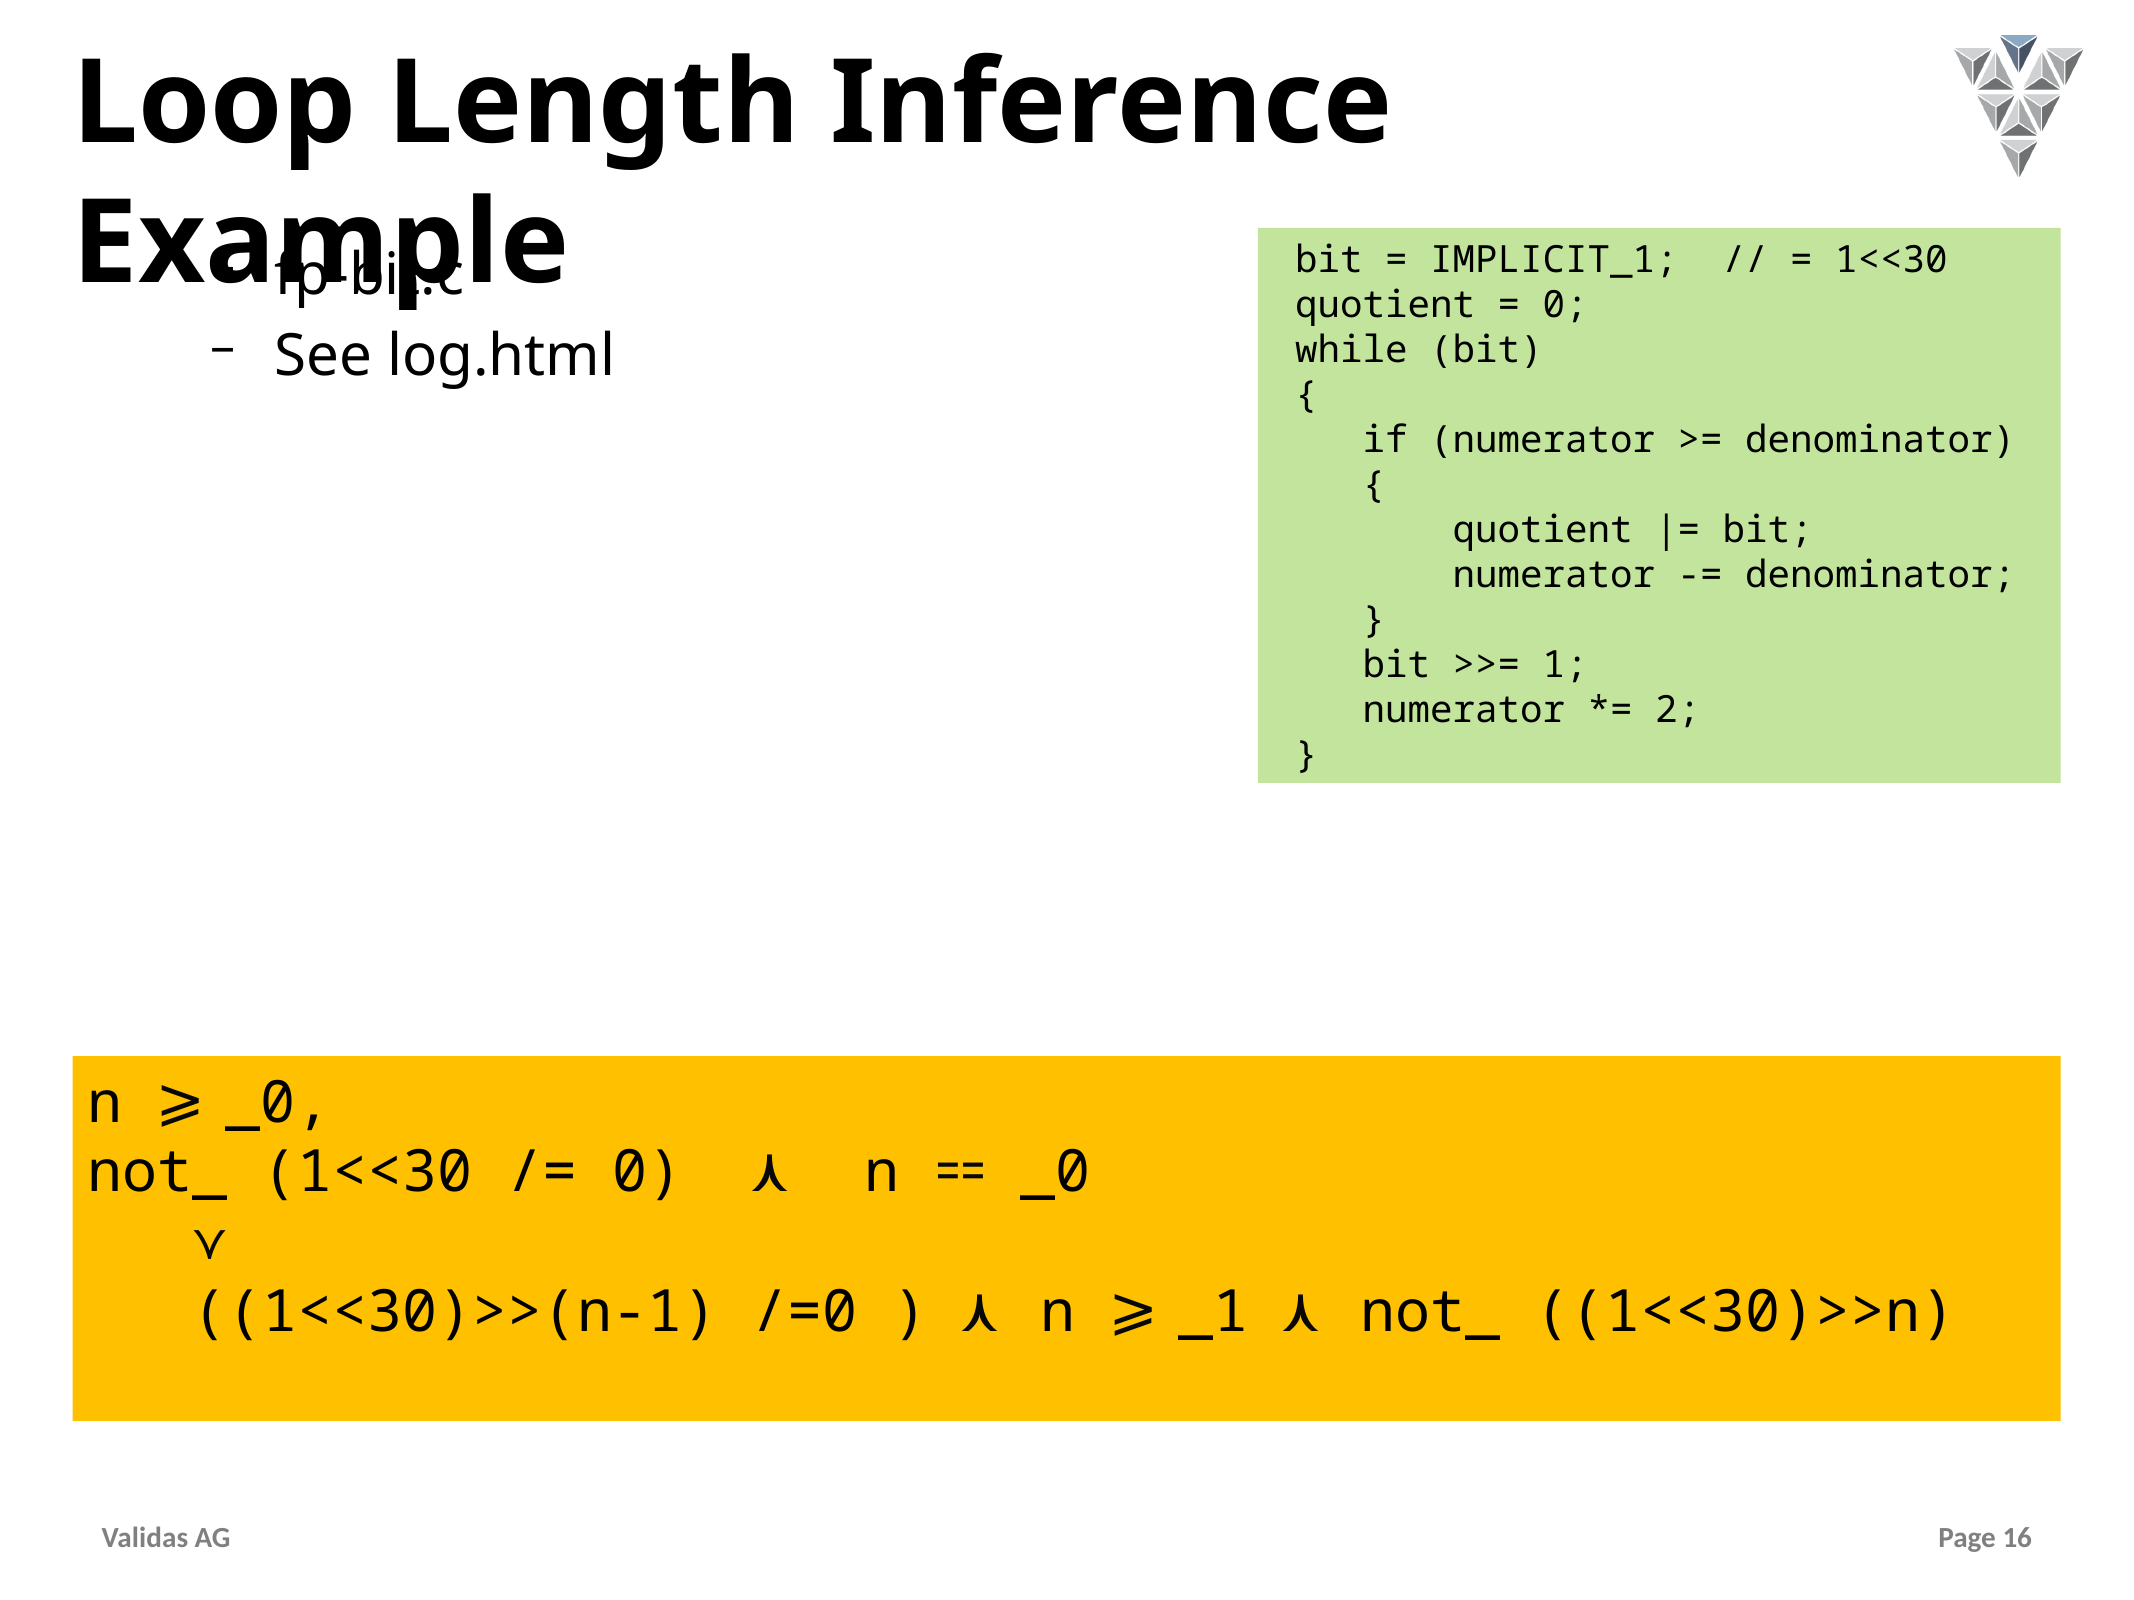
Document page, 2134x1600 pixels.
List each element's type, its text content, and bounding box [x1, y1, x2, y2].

text_box fp-bit.c See log.html [80, 225, 2054, 1056]
text_box n ⩾ _0, not_ (1<<30 /= 0) ⋏ n ⩵ _0 ⋎ ((1<<30)>>(n-1) /=0 ) ⋏ n ⩾ _1 ⋏ not_ ((1<<30)>>n) [72, 1056, 2061, 1421]
title Loop Length Inference Example [72, 15, 1835, 170]
picture [1954, 35, 2083, 177]
text_box bit = IMPLICIT_1; // = 1<<30 quotient = 0; while (bit) { if (numerator >= denominator) { quotient |= bit; numerator -= denominator; } bit >>= 1; numerator *= 2; } [2054, 227, 2061, 783]
